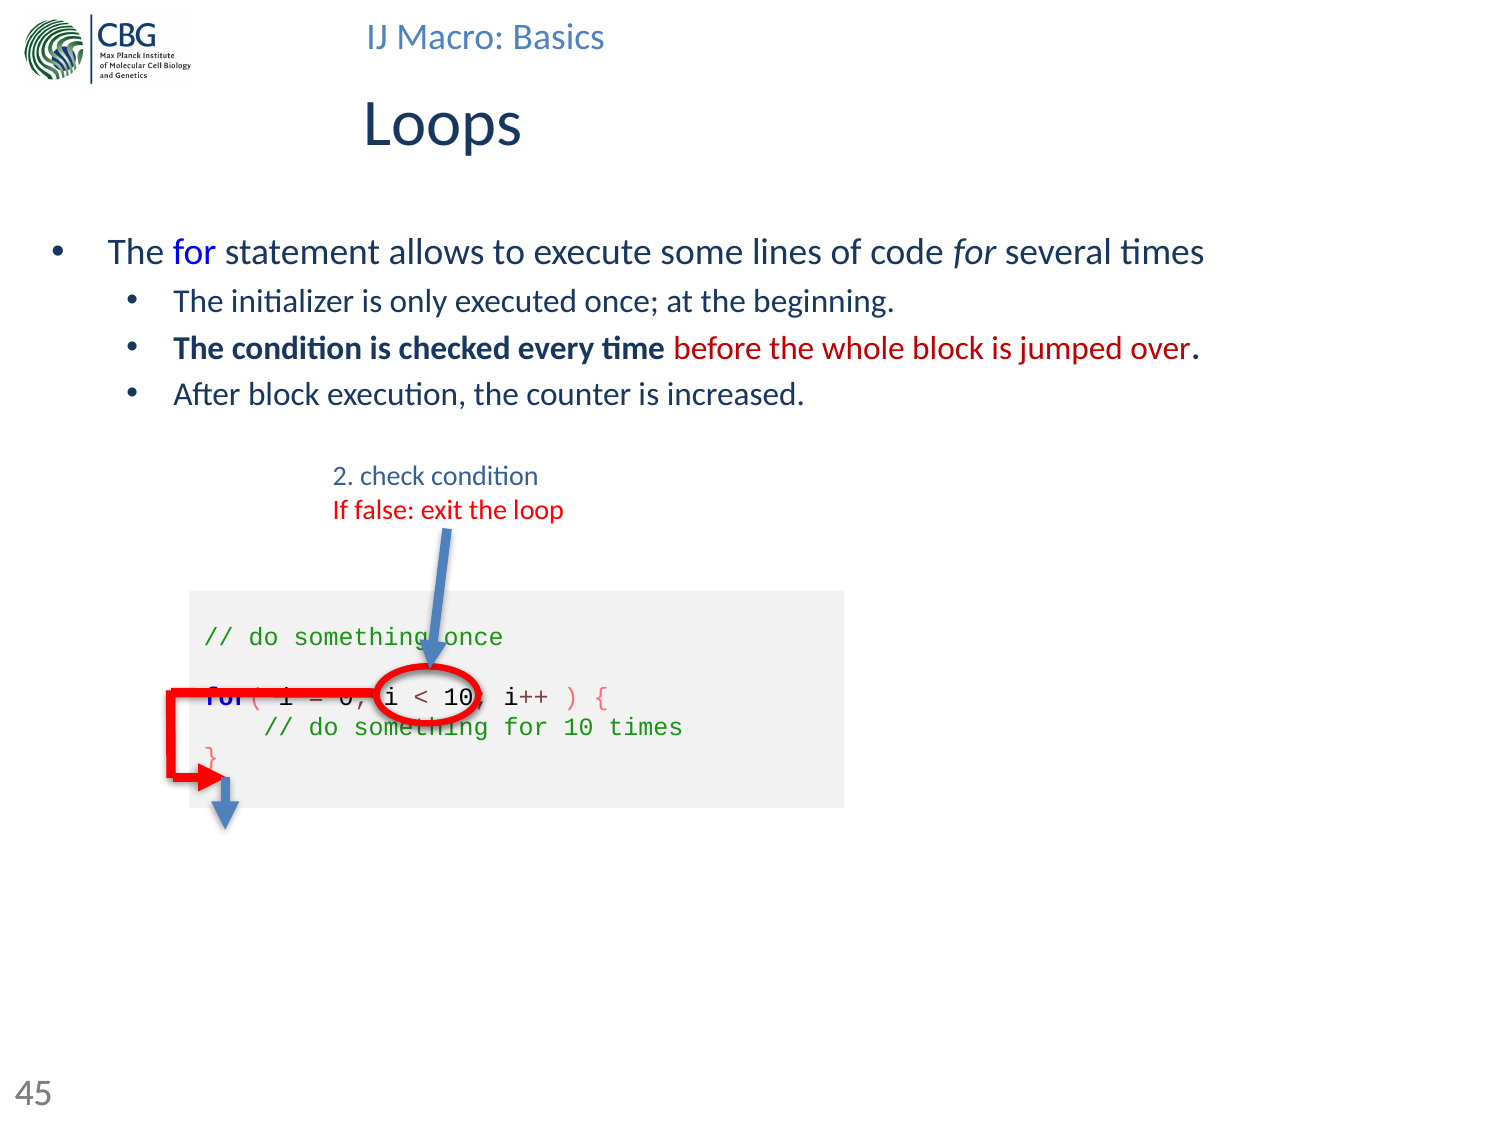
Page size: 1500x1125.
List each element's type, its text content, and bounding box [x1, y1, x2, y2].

list The for statement allows to execute some lines of code for several times The initializer is only executed once; at the beginning. The condition is checked every time before the whole block is jumped over. After block execution, the counter is increased. [36, 220, 1397, 558]
text_box // do something once for( i = 0; i < 10; i++ ) { // do something for 10 times } [189, 590, 845, 808]
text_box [429, 528, 448, 670]
title Loops [348, 65, 1425, 173]
text_box 2. check condition If false: exit the loop [317, 450, 655, 533]
text_box [376, 665, 480, 725]
picture [24, 14, 191, 84]
